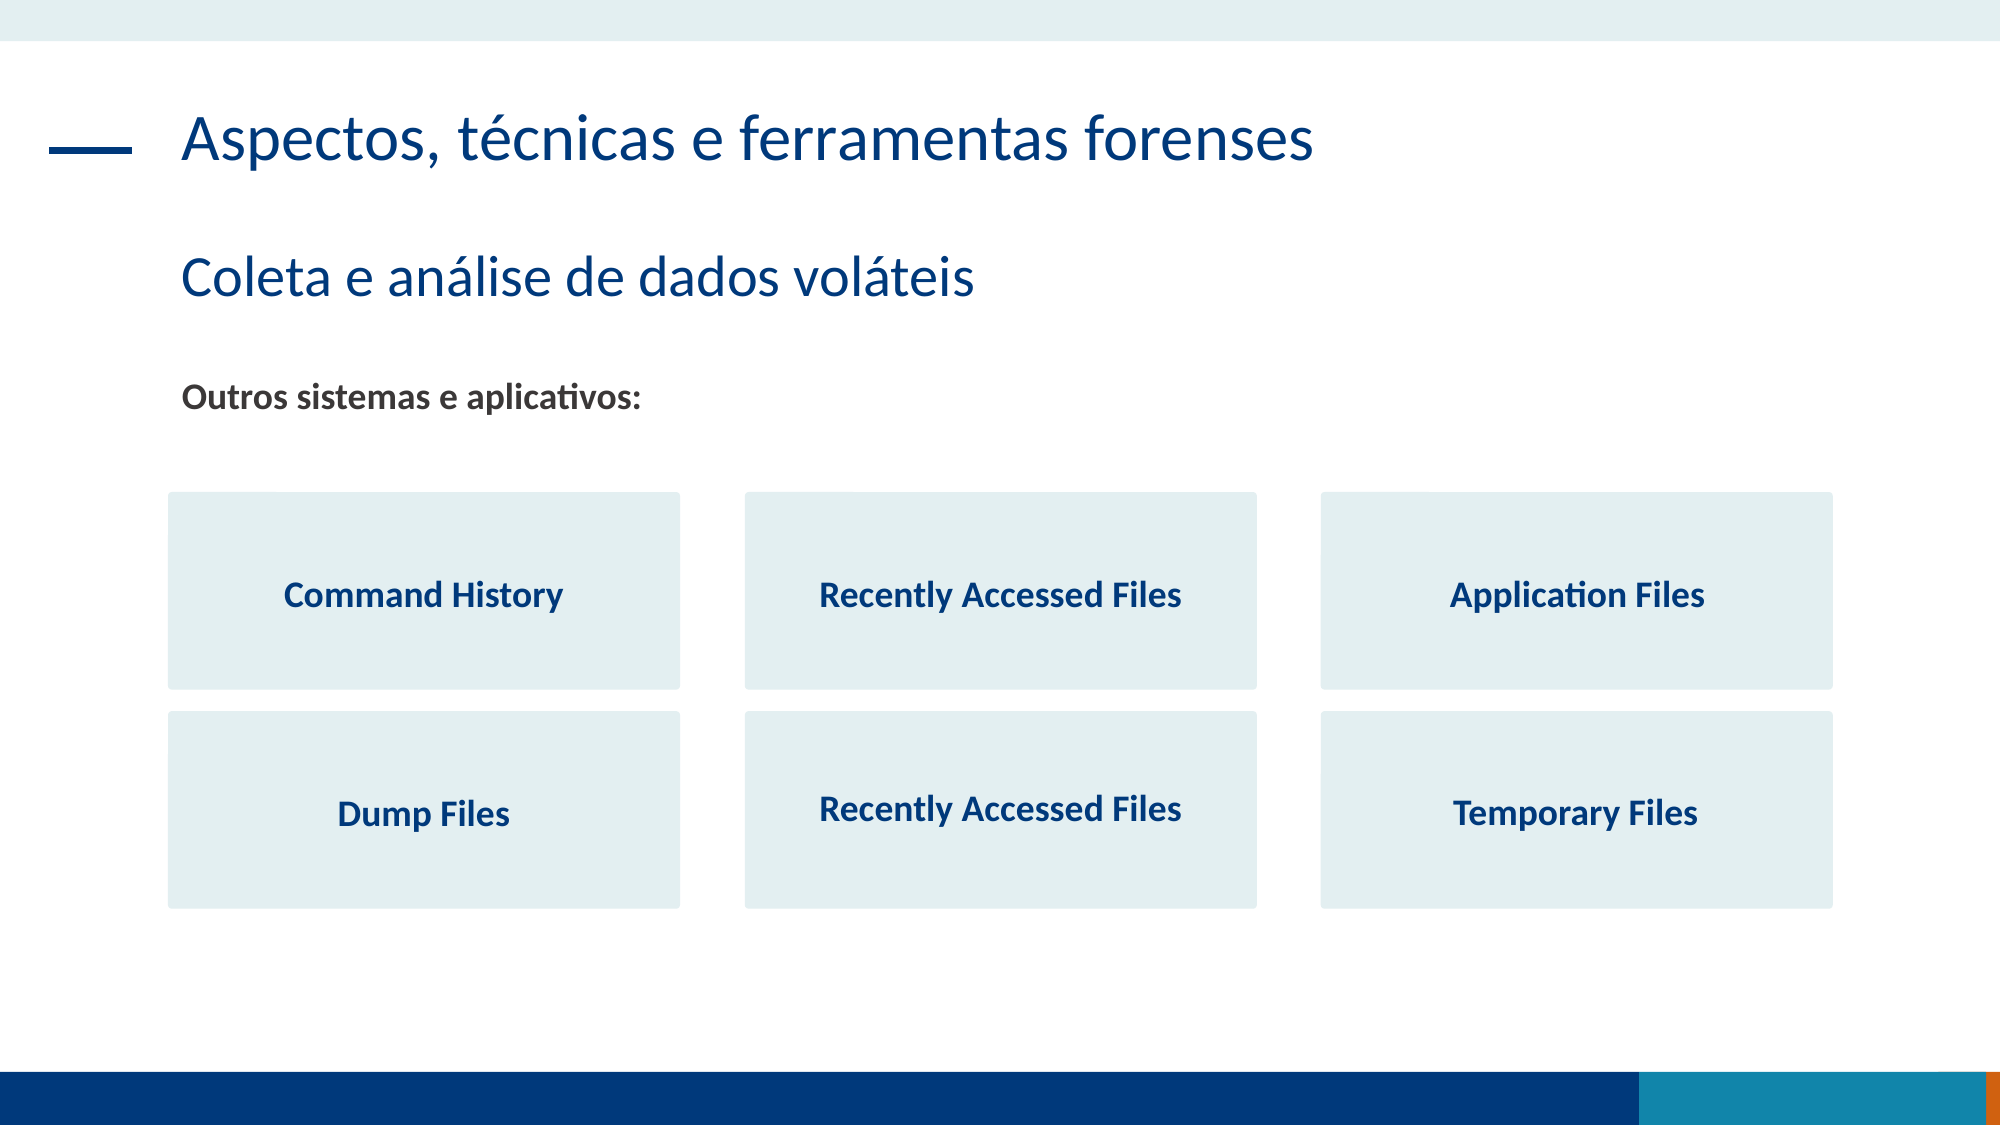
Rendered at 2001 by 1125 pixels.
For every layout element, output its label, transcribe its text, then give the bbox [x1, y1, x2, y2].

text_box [168, 492, 1833, 690]
list Aspectos, técnicas e ferramentas forenses [167, 95, 1833, 237]
text_box Outros sistemas e aplicativos: [167, 364, 1168, 425]
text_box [168, 711, 1833, 909]
list Coleta e análise de dados voláteis [167, 238, 1833, 380]
